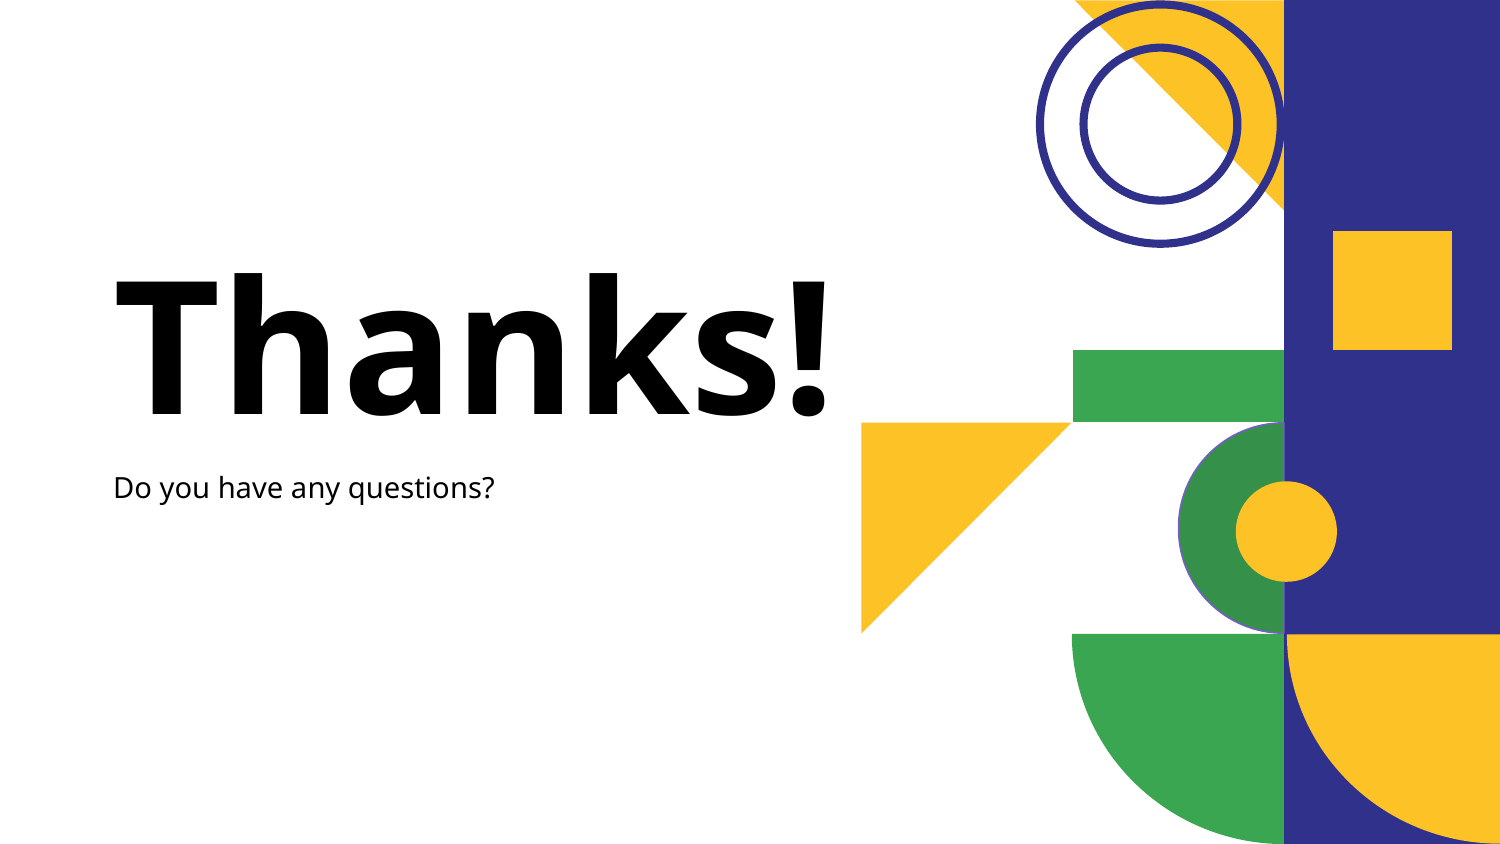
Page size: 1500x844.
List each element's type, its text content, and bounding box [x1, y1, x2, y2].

text_box Do you have any questions? [98, 437, 591, 576]
title Thanks! [98, 214, 899, 448]
